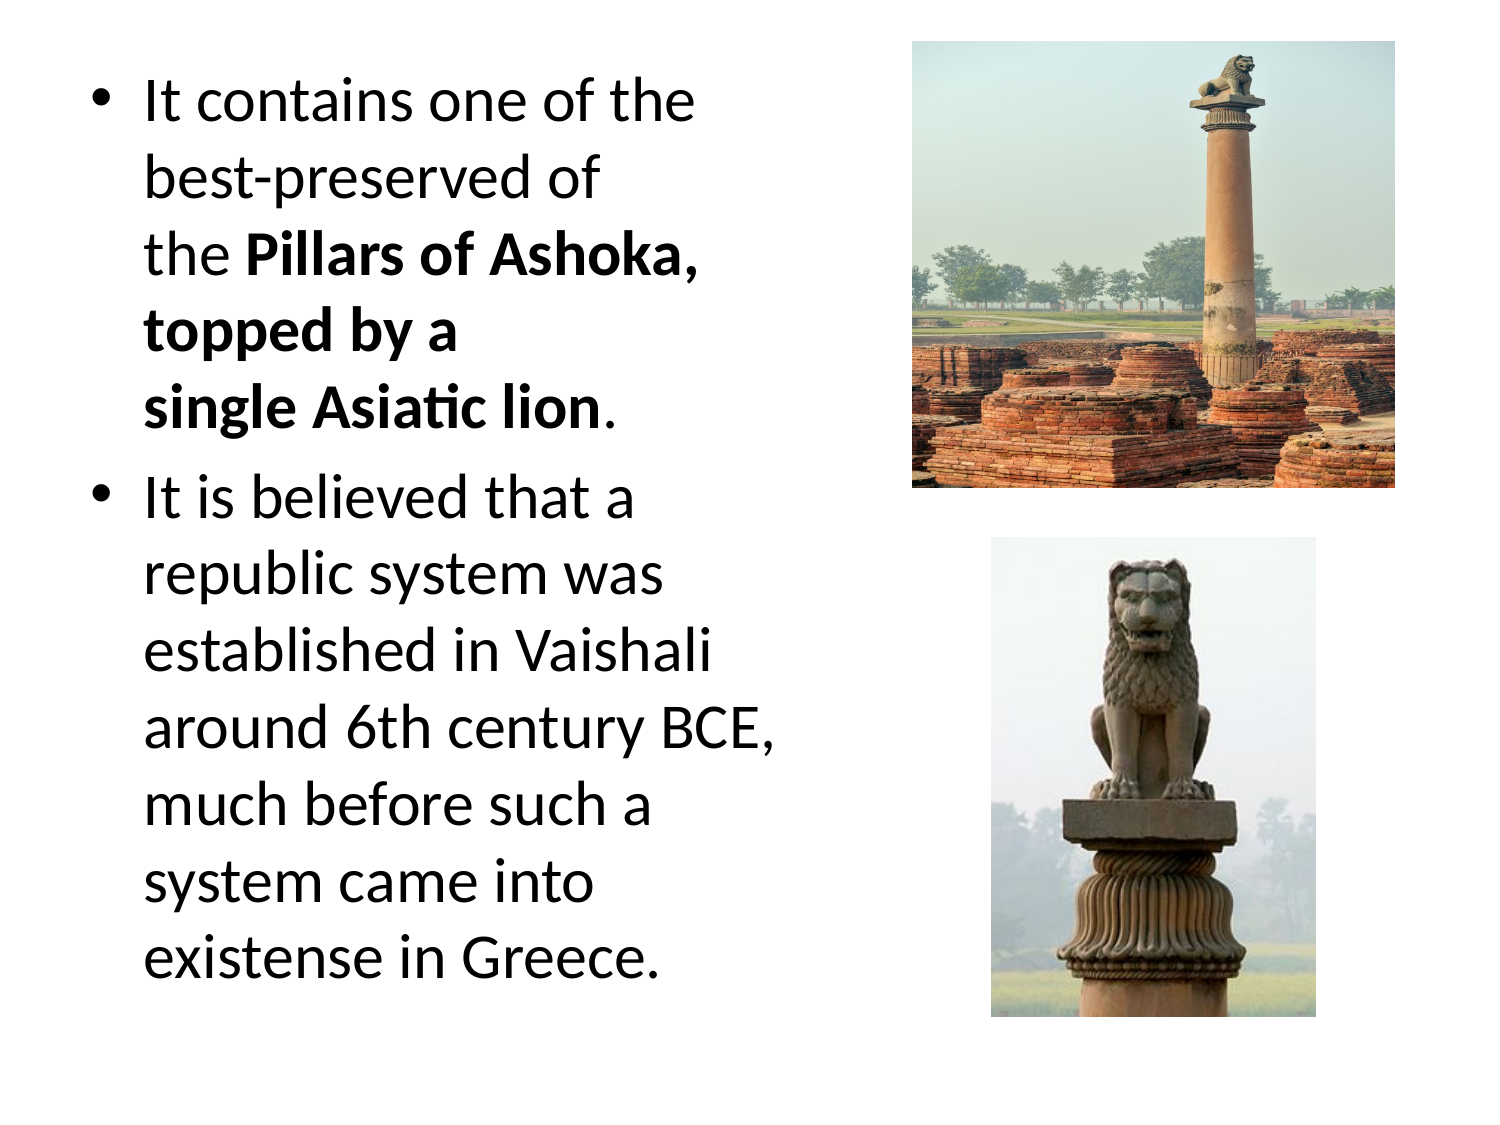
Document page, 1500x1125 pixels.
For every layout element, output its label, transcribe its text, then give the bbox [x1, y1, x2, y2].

list It contains one of the best-preserved of the Pillars of Ashoka, topped by a single Asiatic lion. It is believed that a republic system was established in Vaishali around 6th century BCE, much before such a system came into existense in Greece. [75, 50, 825, 1005]
picture [912, 41, 1395, 488]
picture [990, 537, 1317, 1017]
